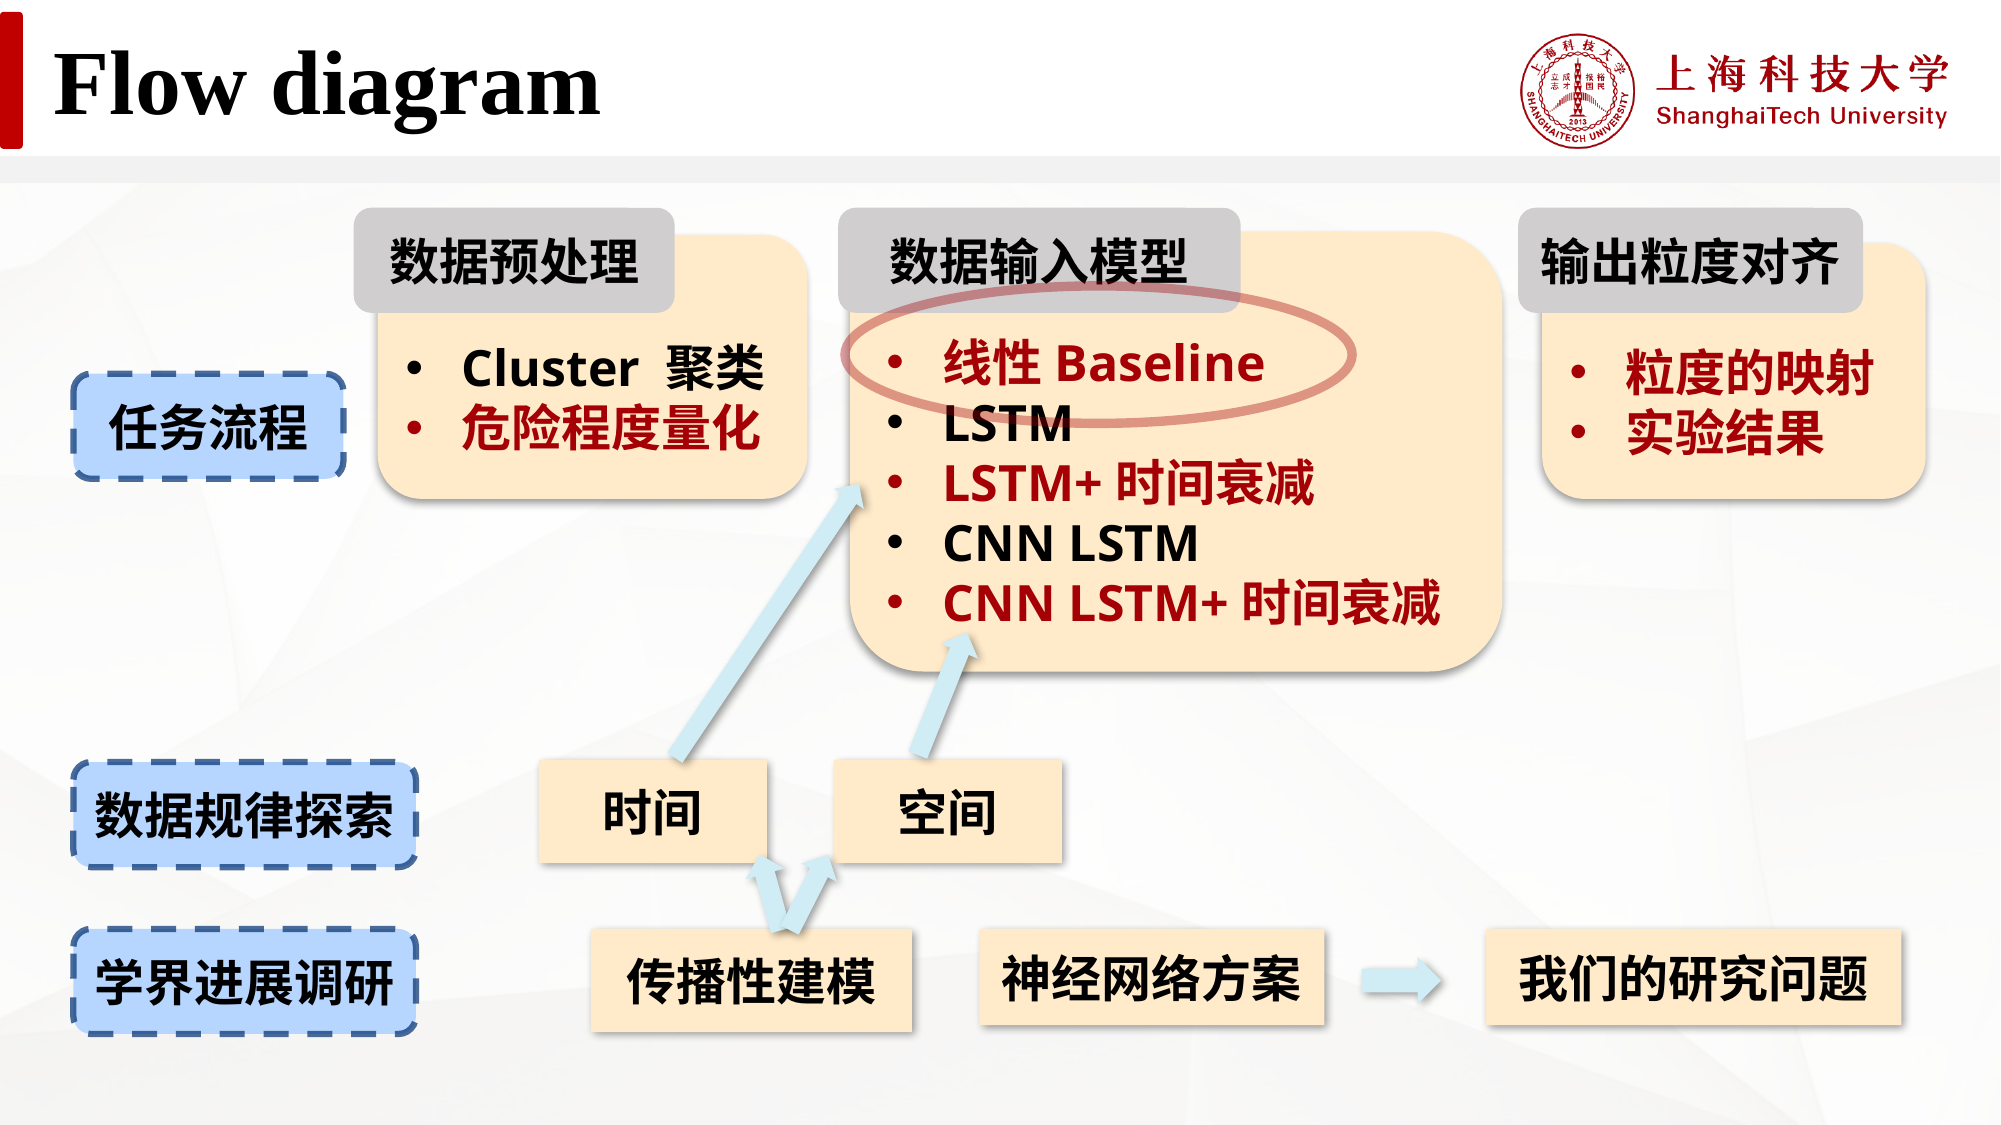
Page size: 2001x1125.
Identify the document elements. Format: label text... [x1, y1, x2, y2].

text_box Flow diagram [39, 27, 943, 169]
text_box 时间 [538, 759, 768, 864]
text_box 学界进展调研 [72, 927, 417, 1036]
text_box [353, 207, 808, 499]
picture [1520, 33, 1948, 149]
text_box [779, 854, 837, 937]
text_box [908, 672, 963, 761]
text_box 我们的研究问题 [1485, 928, 1902, 1026]
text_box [838, 207, 1503, 672]
text_box [666, 496, 838, 763]
text_box [744, 853, 787, 935]
text_box 神经网络方案 [978, 928, 1325, 1026]
text_box 传播性建模 [590, 928, 913, 1033]
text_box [1518, 207, 1926, 499]
text_box 数据规律探索 [72, 761, 417, 869]
text_box 空间 [833, 759, 1063, 864]
text_box [1360, 956, 1442, 1007]
text_box 任务流程 [72, 372, 345, 480]
